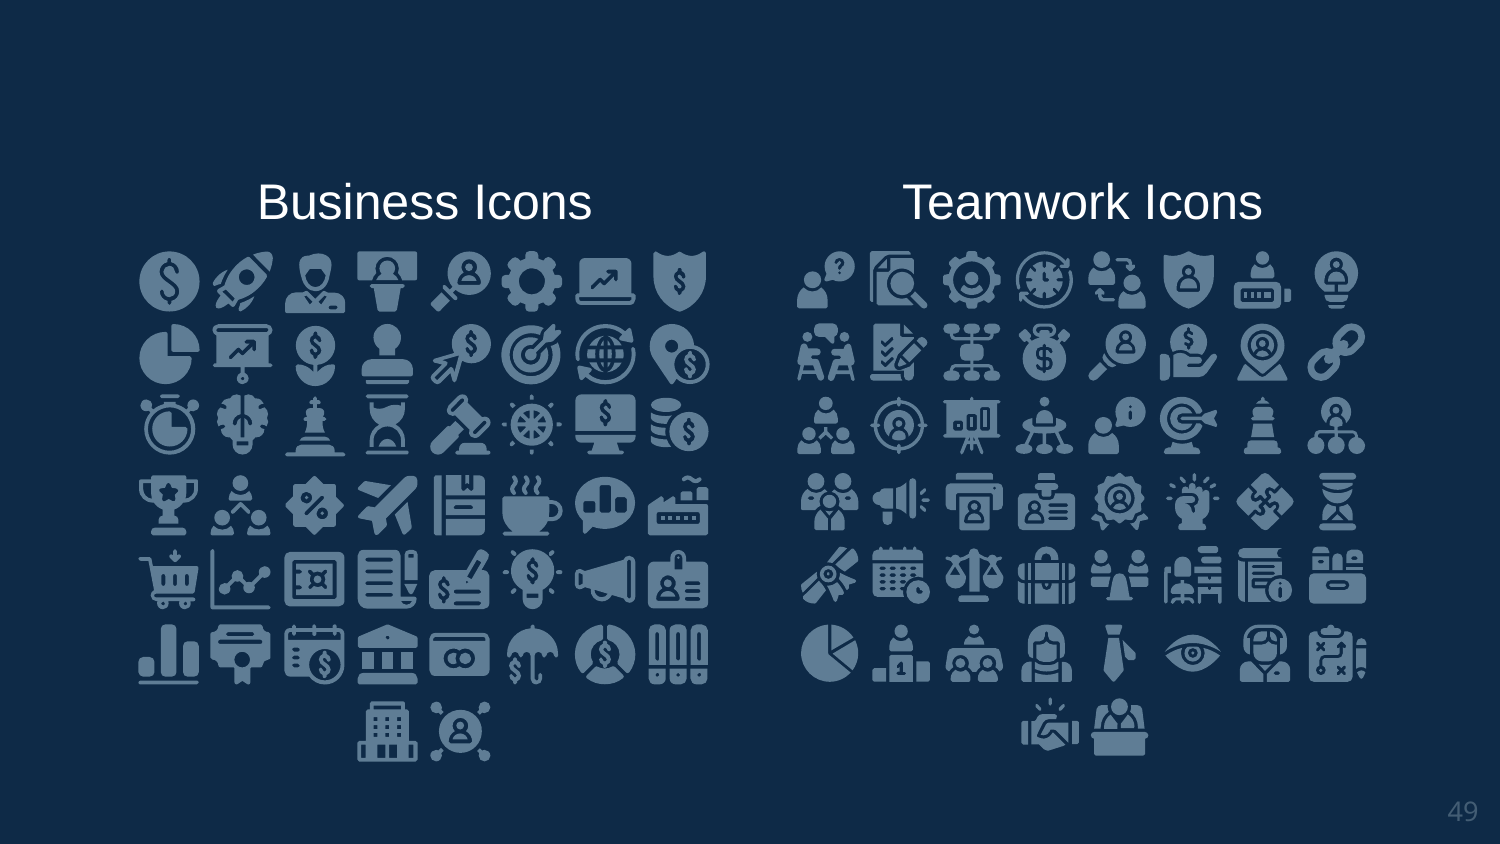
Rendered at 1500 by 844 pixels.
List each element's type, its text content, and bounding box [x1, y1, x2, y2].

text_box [796, 396, 855, 455]
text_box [1163, 545, 1222, 605]
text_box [1243, 396, 1282, 455]
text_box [212, 251, 273, 312]
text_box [284, 624, 345, 685]
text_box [361, 323, 414, 385]
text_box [502, 475, 564, 536]
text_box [1236, 323, 1288, 381]
text_box [575, 258, 636, 305]
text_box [1087, 323, 1147, 381]
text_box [284, 475, 345, 536]
text_box [574, 555, 636, 603]
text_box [945, 547, 1004, 603]
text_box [800, 472, 859, 531]
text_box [1021, 624, 1073, 683]
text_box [1103, 624, 1136, 683]
title Teamwork Icons [797, 154, 1369, 234]
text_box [647, 549, 709, 609]
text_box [800, 546, 859, 604]
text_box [1090, 549, 1149, 601]
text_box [284, 551, 345, 607]
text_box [796, 251, 856, 309]
text_box [943, 323, 1001, 381]
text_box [942, 396, 1001, 455]
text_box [139, 323, 200, 385]
slide_number ‹#› [1403, 779, 1494, 844]
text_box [1090, 698, 1149, 756]
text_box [1314, 250, 1359, 309]
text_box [575, 394, 636, 455]
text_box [357, 549, 418, 609]
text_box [869, 396, 928, 455]
text_box [139, 251, 200, 312]
text_box [210, 624, 271, 685]
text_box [1087, 250, 1146, 309]
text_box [430, 701, 491, 762]
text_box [1015, 250, 1074, 309]
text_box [649, 323, 710, 385]
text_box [210, 474, 271, 536]
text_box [872, 477, 931, 526]
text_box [1318, 472, 1357, 531]
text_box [429, 632, 490, 677]
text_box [872, 546, 931, 604]
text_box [357, 624, 418, 685]
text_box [284, 253, 346, 314]
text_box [365, 394, 410, 455]
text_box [1237, 547, 1293, 603]
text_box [869, 323, 928, 381]
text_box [210, 548, 271, 610]
text_box [501, 251, 563, 312]
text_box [942, 250, 1001, 309]
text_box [650, 397, 709, 452]
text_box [1164, 634, 1222, 673]
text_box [1308, 624, 1367, 683]
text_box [1233, 250, 1292, 309]
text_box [1165, 472, 1220, 531]
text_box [138, 624, 200, 685]
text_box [138, 548, 200, 610]
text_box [357, 475, 418, 536]
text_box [430, 251, 492, 312]
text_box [1307, 396, 1366, 455]
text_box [1021, 697, 1080, 751]
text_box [1159, 396, 1218, 455]
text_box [501, 323, 563, 385]
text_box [506, 624, 559, 685]
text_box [800, 624, 859, 683]
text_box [138, 475, 199, 536]
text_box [945, 472, 1004, 531]
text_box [796, 323, 856, 382]
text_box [1090, 472, 1149, 531]
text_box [502, 548, 563, 610]
text_box [212, 324, 273, 385]
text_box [1239, 624, 1291, 683]
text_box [573, 323, 638, 385]
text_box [1015, 396, 1074, 455]
text_box [430, 324, 491, 385]
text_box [1308, 546, 1367, 604]
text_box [648, 624, 708, 685]
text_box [869, 250, 929, 309]
text_box [653, 251, 706, 312]
text_box [575, 476, 636, 534]
title Business Icons [139, 154, 711, 234]
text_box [284, 395, 346, 457]
text_box [216, 394, 269, 455]
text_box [1017, 546, 1076, 604]
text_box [357, 251, 418, 312]
text_box [357, 701, 418, 762]
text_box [574, 624, 636, 685]
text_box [945, 624, 1004, 683]
text_box [1307, 323, 1366, 381]
text_box [295, 325, 336, 387]
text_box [429, 394, 492, 455]
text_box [1017, 472, 1076, 531]
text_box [501, 394, 563, 455]
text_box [139, 394, 200, 455]
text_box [1163, 251, 1215, 309]
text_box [872, 624, 931, 683]
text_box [1087, 396, 1146, 455]
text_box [647, 475, 709, 536]
text_box [429, 549, 490, 610]
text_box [1017, 323, 1071, 381]
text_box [1159, 323, 1218, 381]
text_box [433, 474, 486, 536]
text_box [1235, 472, 1295, 531]
